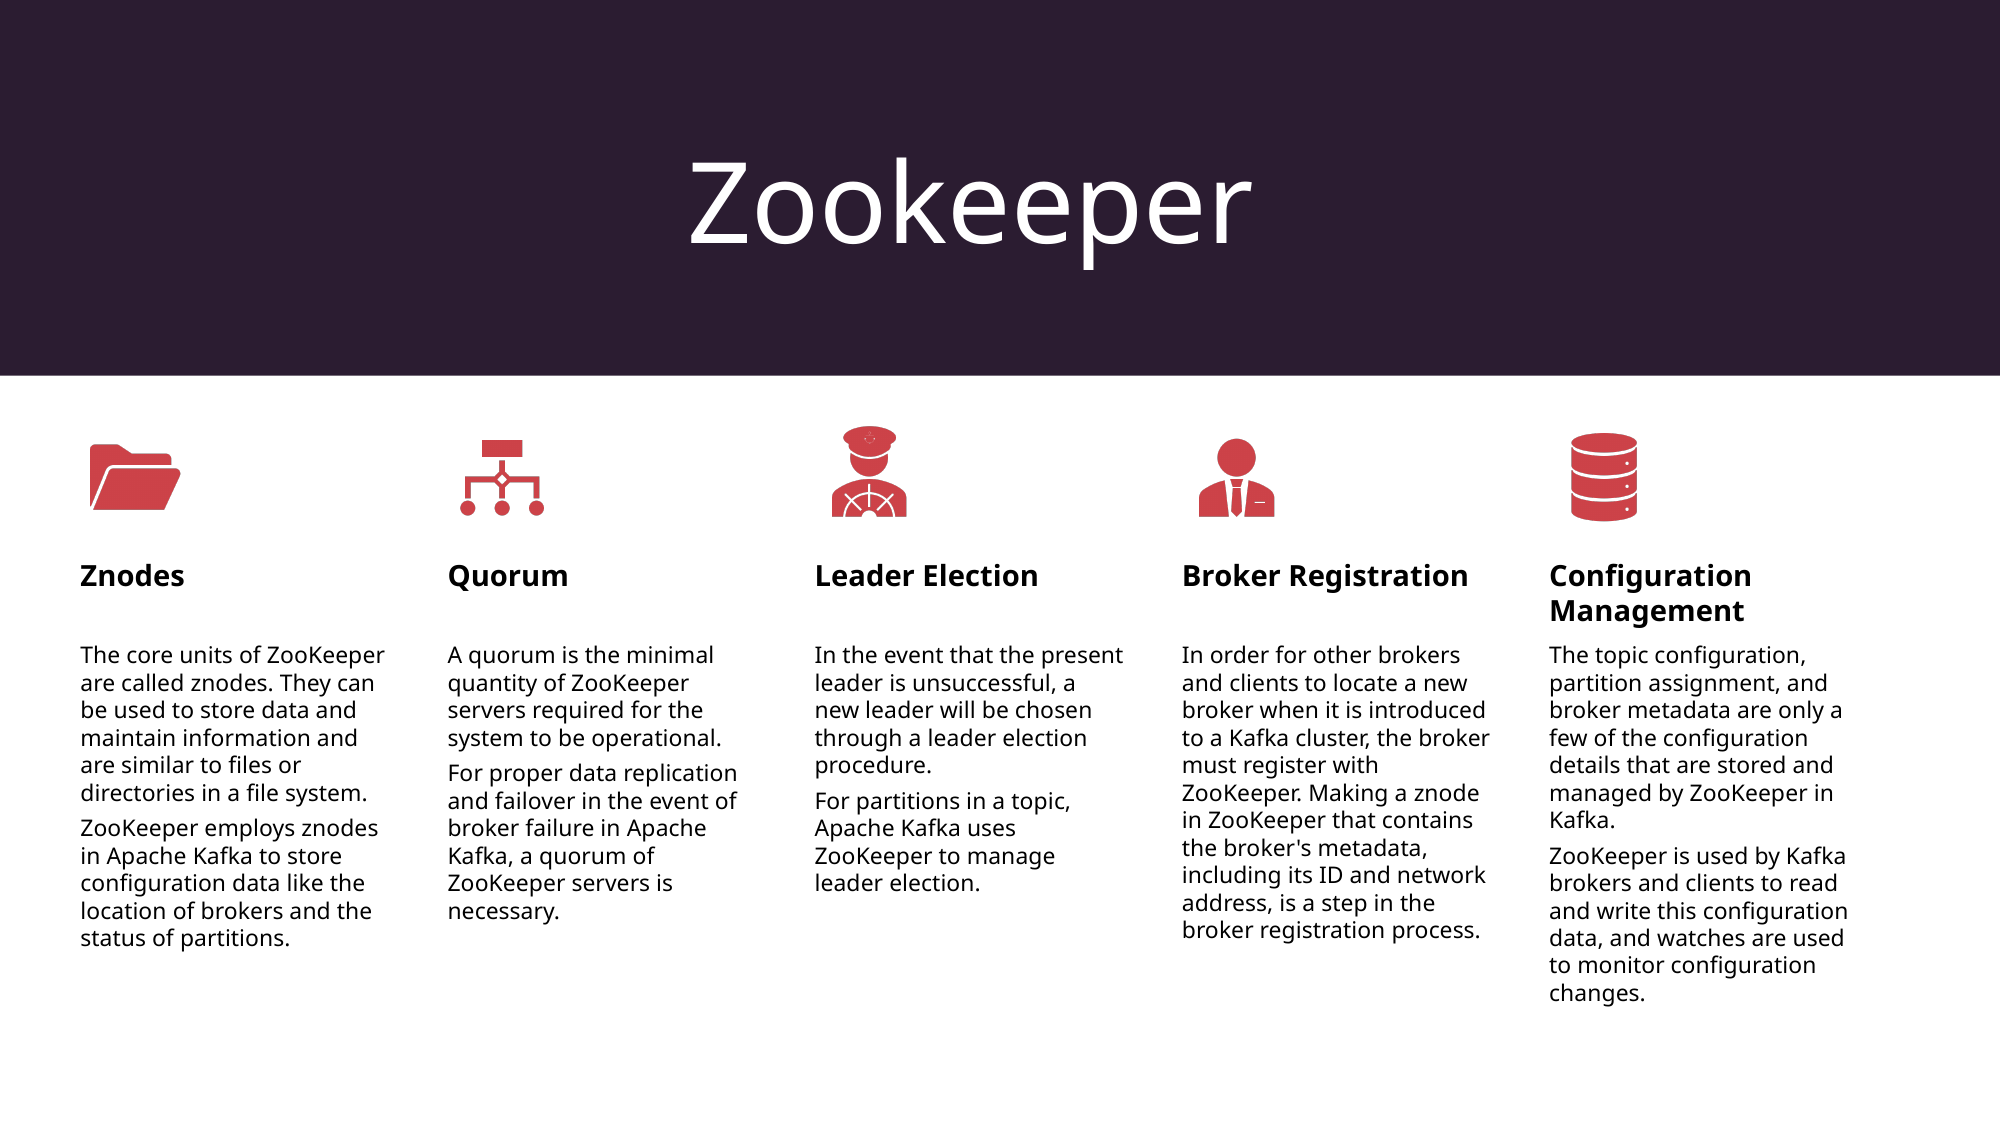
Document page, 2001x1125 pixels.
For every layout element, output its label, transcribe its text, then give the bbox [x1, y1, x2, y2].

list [79, 422, 1863, 1014]
title Zookeeper [79, 59, 1863, 337]
